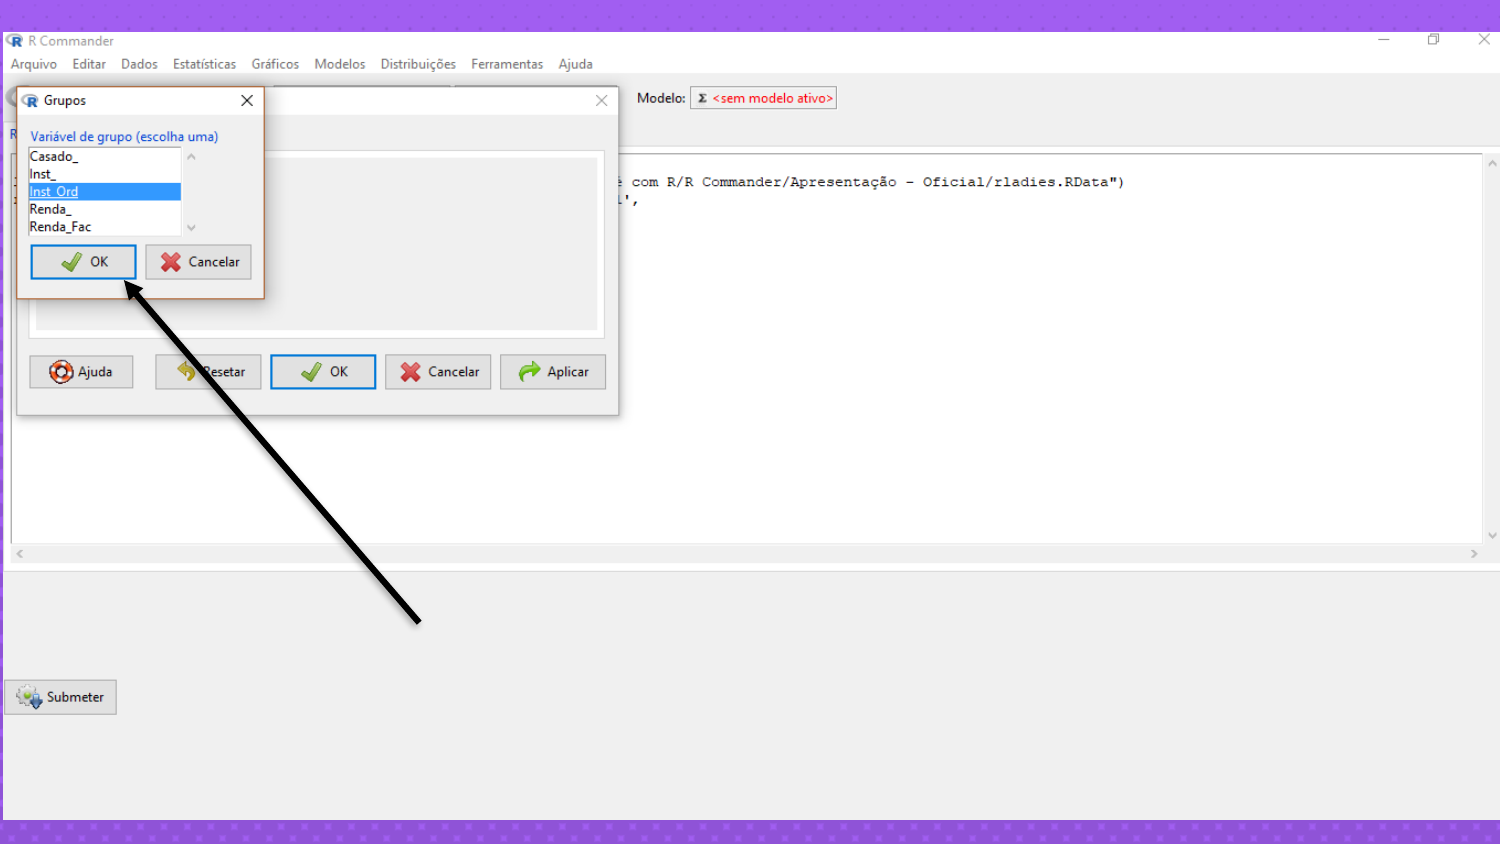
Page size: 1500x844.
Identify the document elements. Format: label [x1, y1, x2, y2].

text_box [123, 279, 420, 623]
picture [0, 31, 1500, 821]
